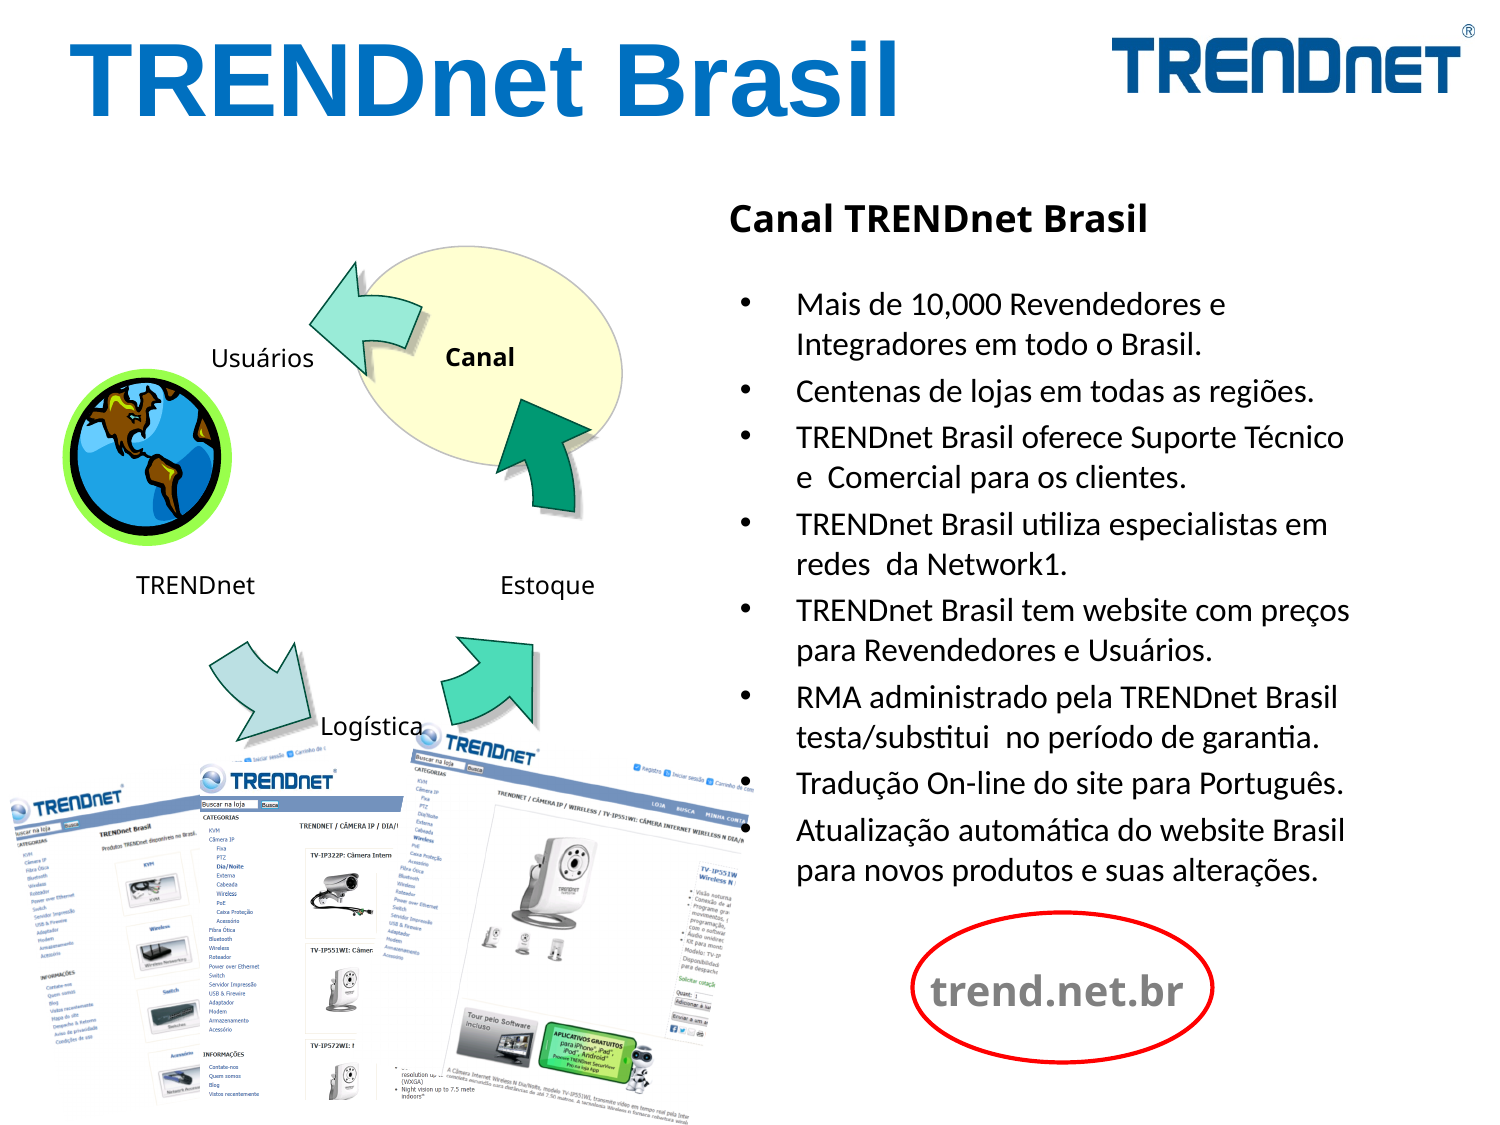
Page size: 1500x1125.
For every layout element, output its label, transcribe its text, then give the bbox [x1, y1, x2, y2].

text_box [604, 316, 623, 426]
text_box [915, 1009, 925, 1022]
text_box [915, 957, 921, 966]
text_box [404, 246, 534, 260]
picture [1450, 24, 1475, 93]
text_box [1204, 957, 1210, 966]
picture [8, 747, 725, 1125]
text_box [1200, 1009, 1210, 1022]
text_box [62, 262, 601, 781]
text_box [910, 910, 1215, 1065]
text_box TRENDnet Brasil [54, 12, 1450, 138]
text_box Mais de 10,000 Revendedores e Integradores em todo o Brasil. Centenas de lojas em todas as regiões. TRENDnet Brasil oferece Suporte Técnico e Comercial para os clientes. TRENDnet Brasil utiliza especialistas em redes da Network1. TRENDnet Brasil tem website com preços para Revendedores e Usuários. RMA administrado pela TRENDnet Brasil testa/substitui no período de garantia. Tradução On-line do site para Português. Atualização automática do website Brasil para novos produtos e suas alterações. [725, 274, 1375, 1013]
text_box Canal TRENDnet Brasil [714, 187, 1164, 248]
